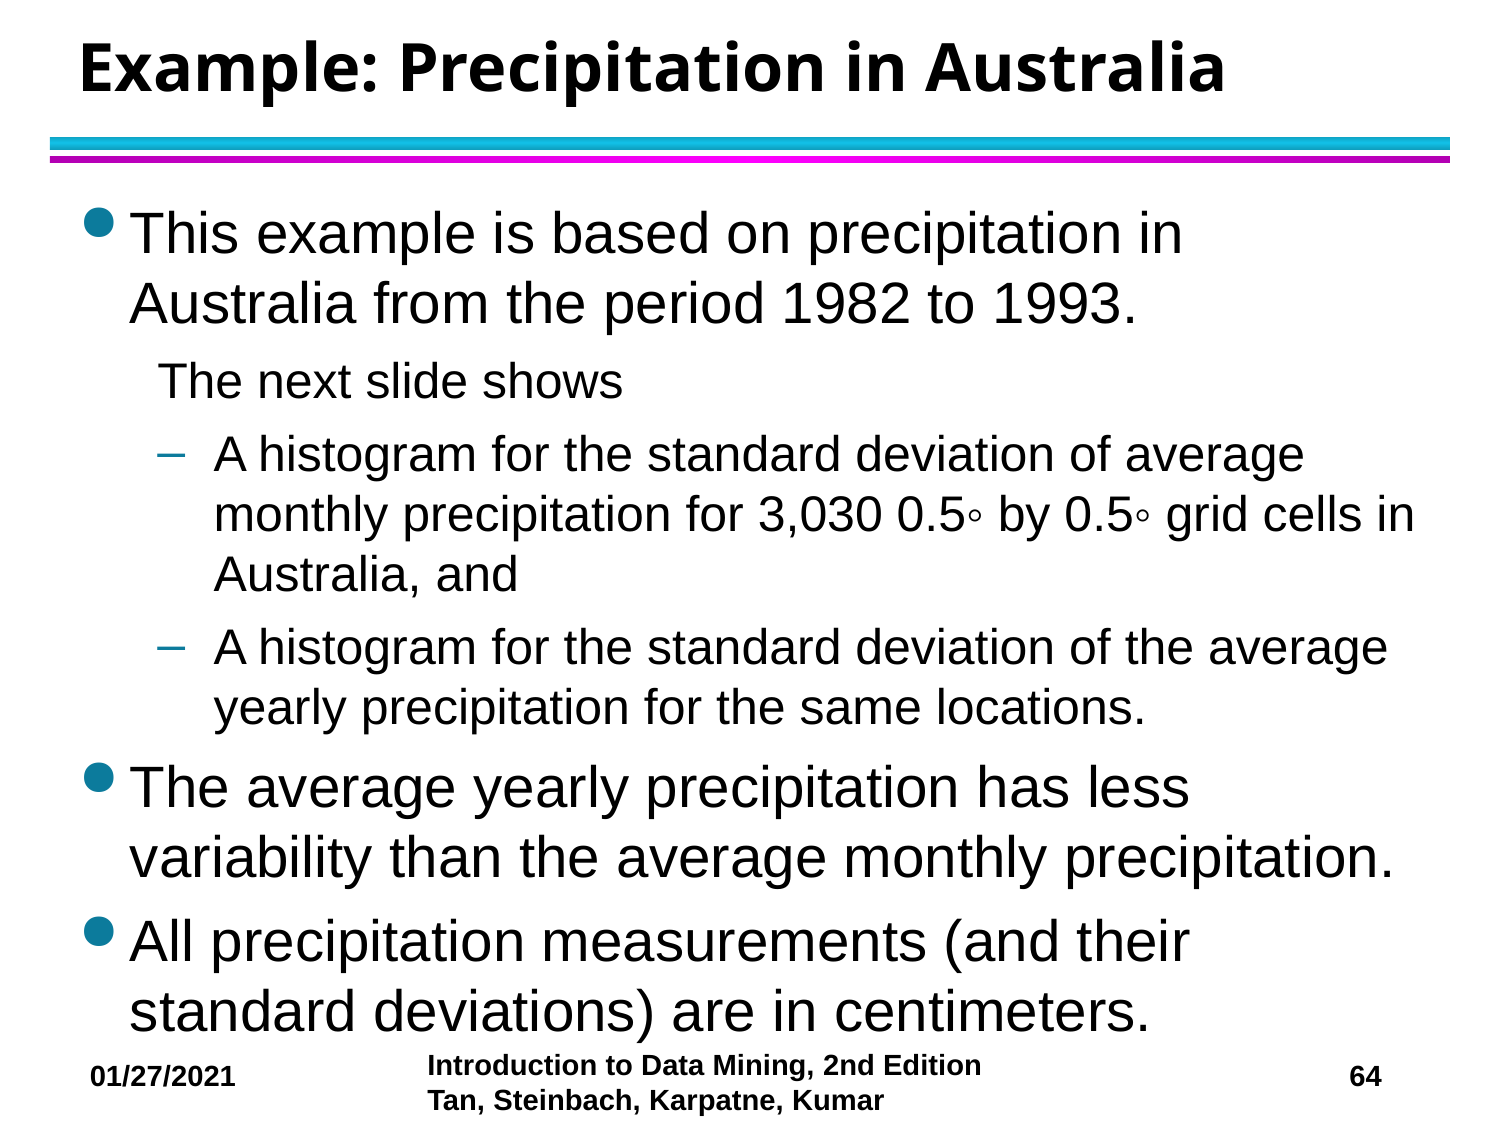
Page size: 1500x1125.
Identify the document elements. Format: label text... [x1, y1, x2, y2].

text_box Example: Precipitation in Australia [62, 24, 1421, 113]
text_box This example is based on precipitation in Australia from the period 1982 to 1993. The next slide shows A histogram for the standard deviation of average monthly precipitation for 3,030 0.5◦ by 0.5◦ grid cells in Australia, and A histogram for the standard deviation of the average yearly precipitation for the same locations. The average yearly precipitation has less variability than the average monthly precipitation. All precipitation measurements (and their standard deviations) are in centimeters. [67, 187, 1432, 1038]
